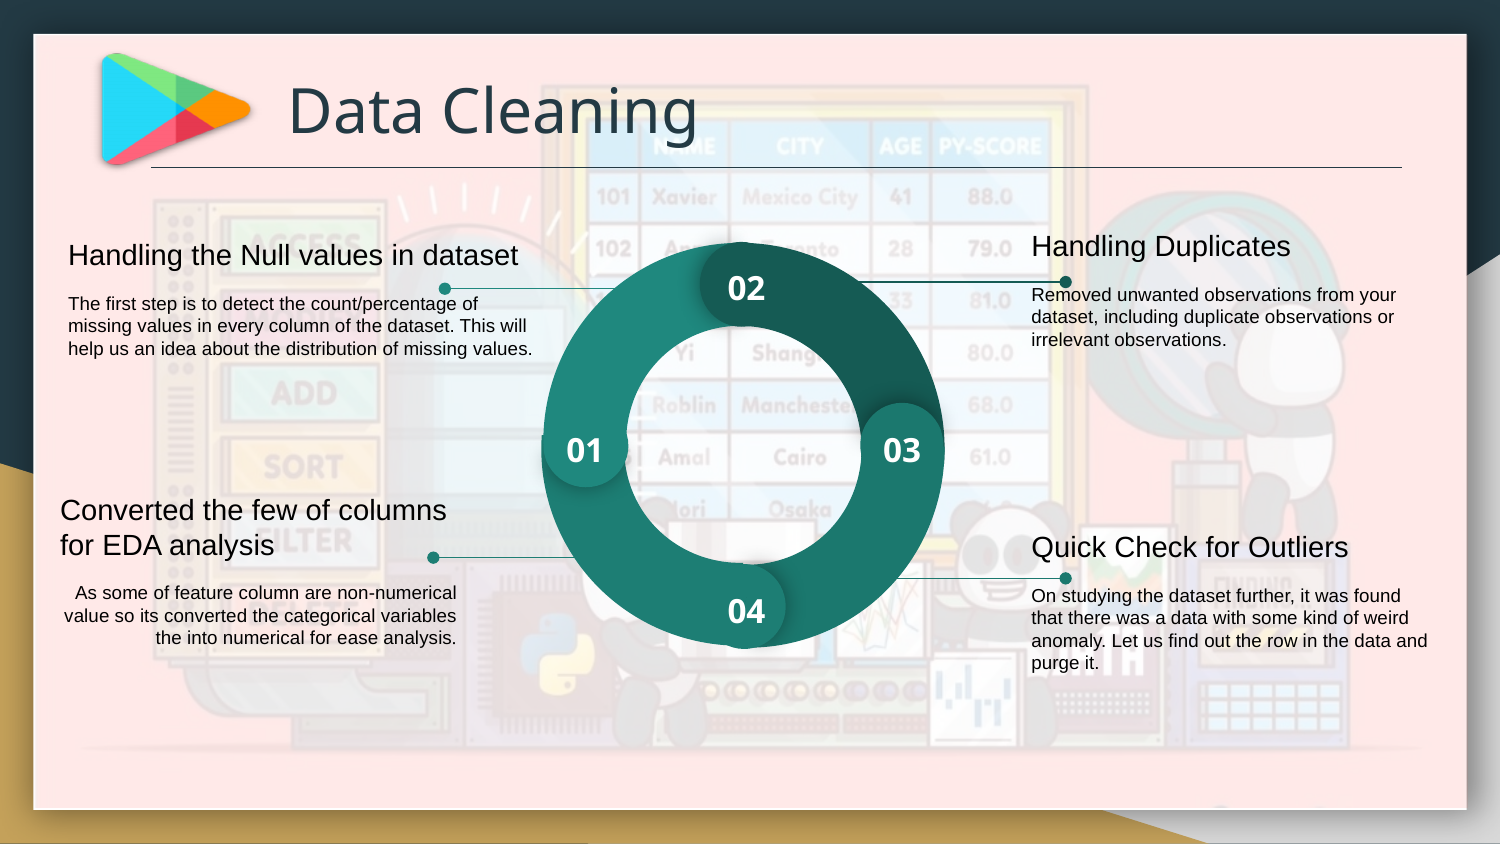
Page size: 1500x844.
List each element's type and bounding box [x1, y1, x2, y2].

text_box [854, 191, 1448, 386]
text_box [471, 167, 1017, 724]
picture [34, 35, 1468, 808]
text_box [854, 495, 1448, 708]
text_box [52, 191, 622, 404]
text_box [44, 463, 649, 676]
